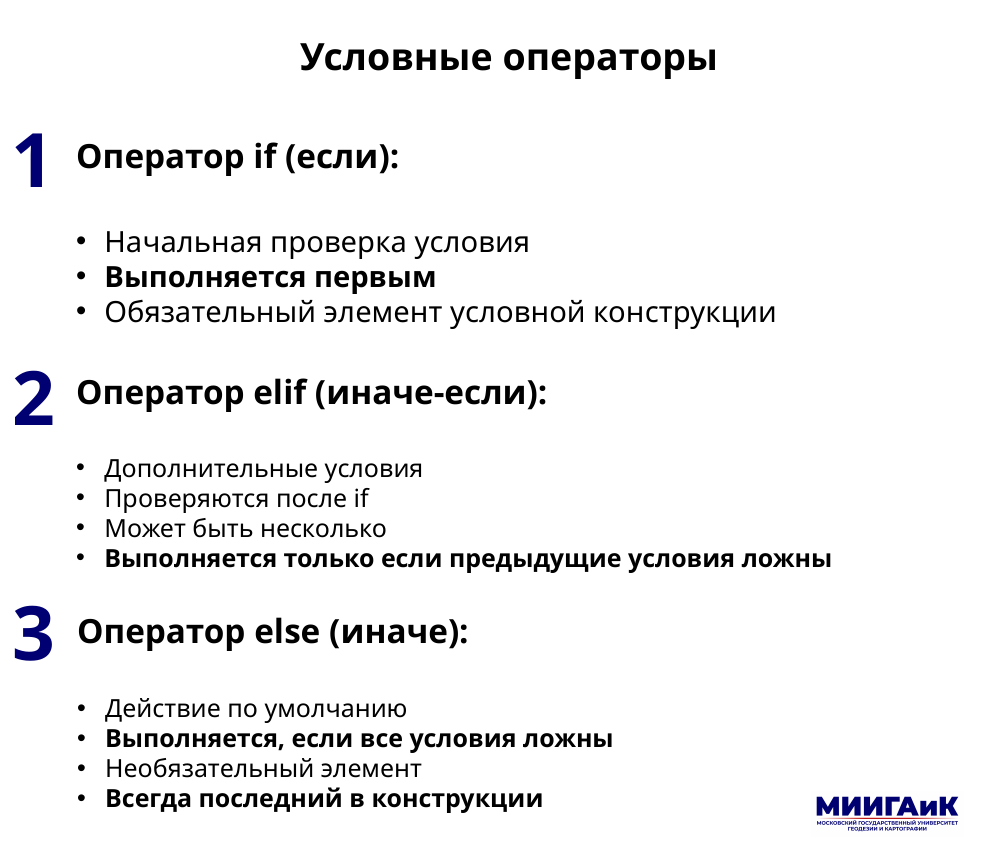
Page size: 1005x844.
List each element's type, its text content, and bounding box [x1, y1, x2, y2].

list Оператор else (иначе): [62, 600, 975, 661]
list Условные операторы [29, 16, 975, 95]
list Действие по умолчанию Выполняется, если все условия ложны Необязательный элемент Всегда последний в конструкции [62, 675, 975, 831]
picture [811, 831, 964, 837]
list Дополнительные условия Проверяются после if Может быть несколько Выполняется только если предыдущие условия ложны [61, 434, 974, 590]
list Оператор if (если): [61, 125, 974, 185]
list Оператор elif (иначе-если): [61, 361, 974, 422]
list Начальная проверка условия Выполняется первым Обязательный элемент условной конструкции [61, 198, 974, 354]
